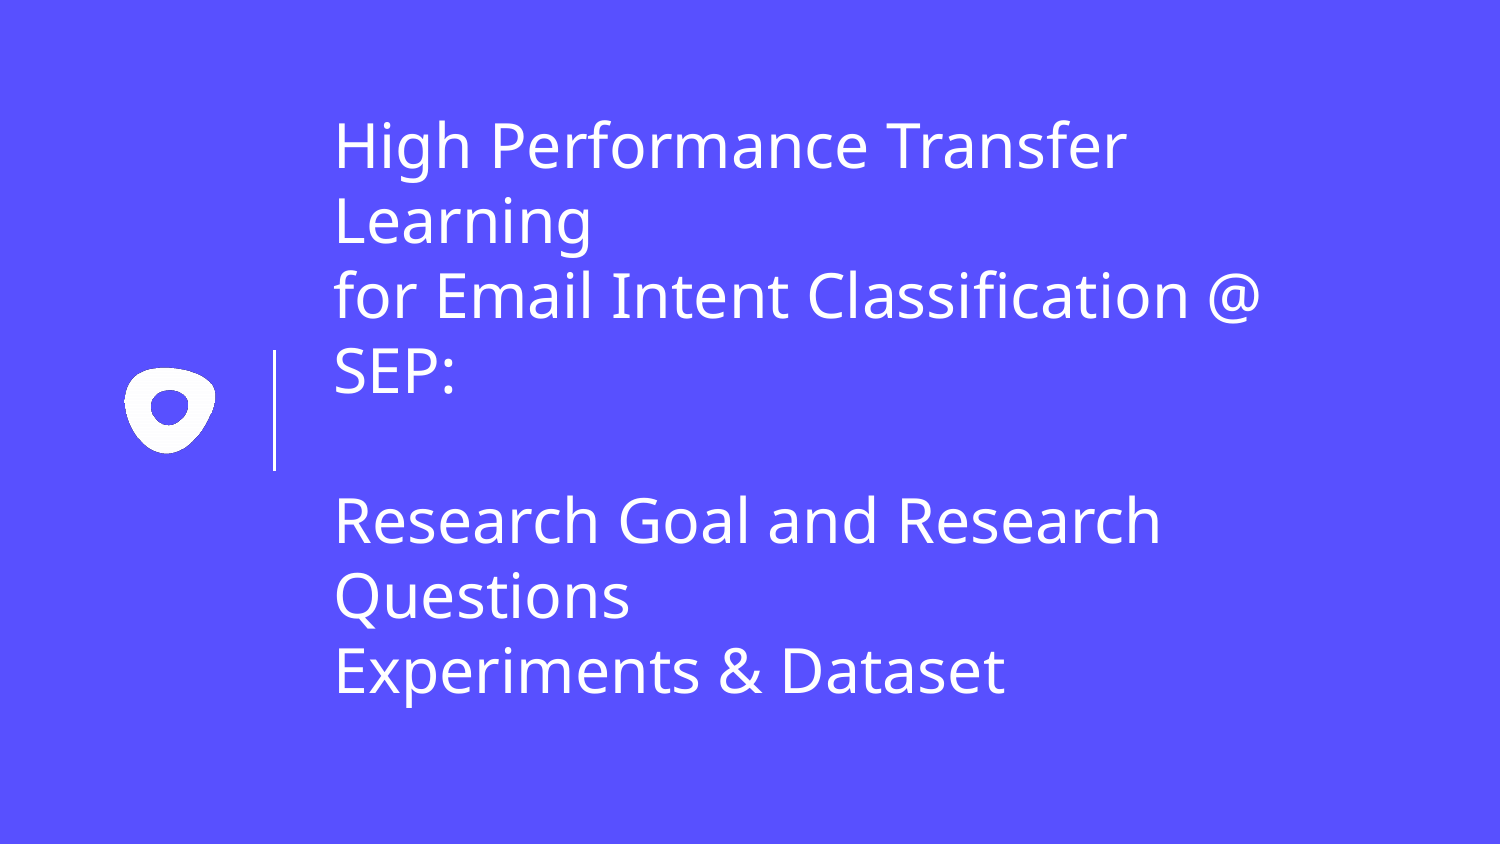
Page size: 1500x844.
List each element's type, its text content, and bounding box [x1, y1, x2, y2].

picture [97, 350, 230, 461]
title High Performance Transfer Learning for Email Intent Classification @ SEP: Research Goal and Research Questions Experiments & Dataset [318, 329, 1411, 483]
